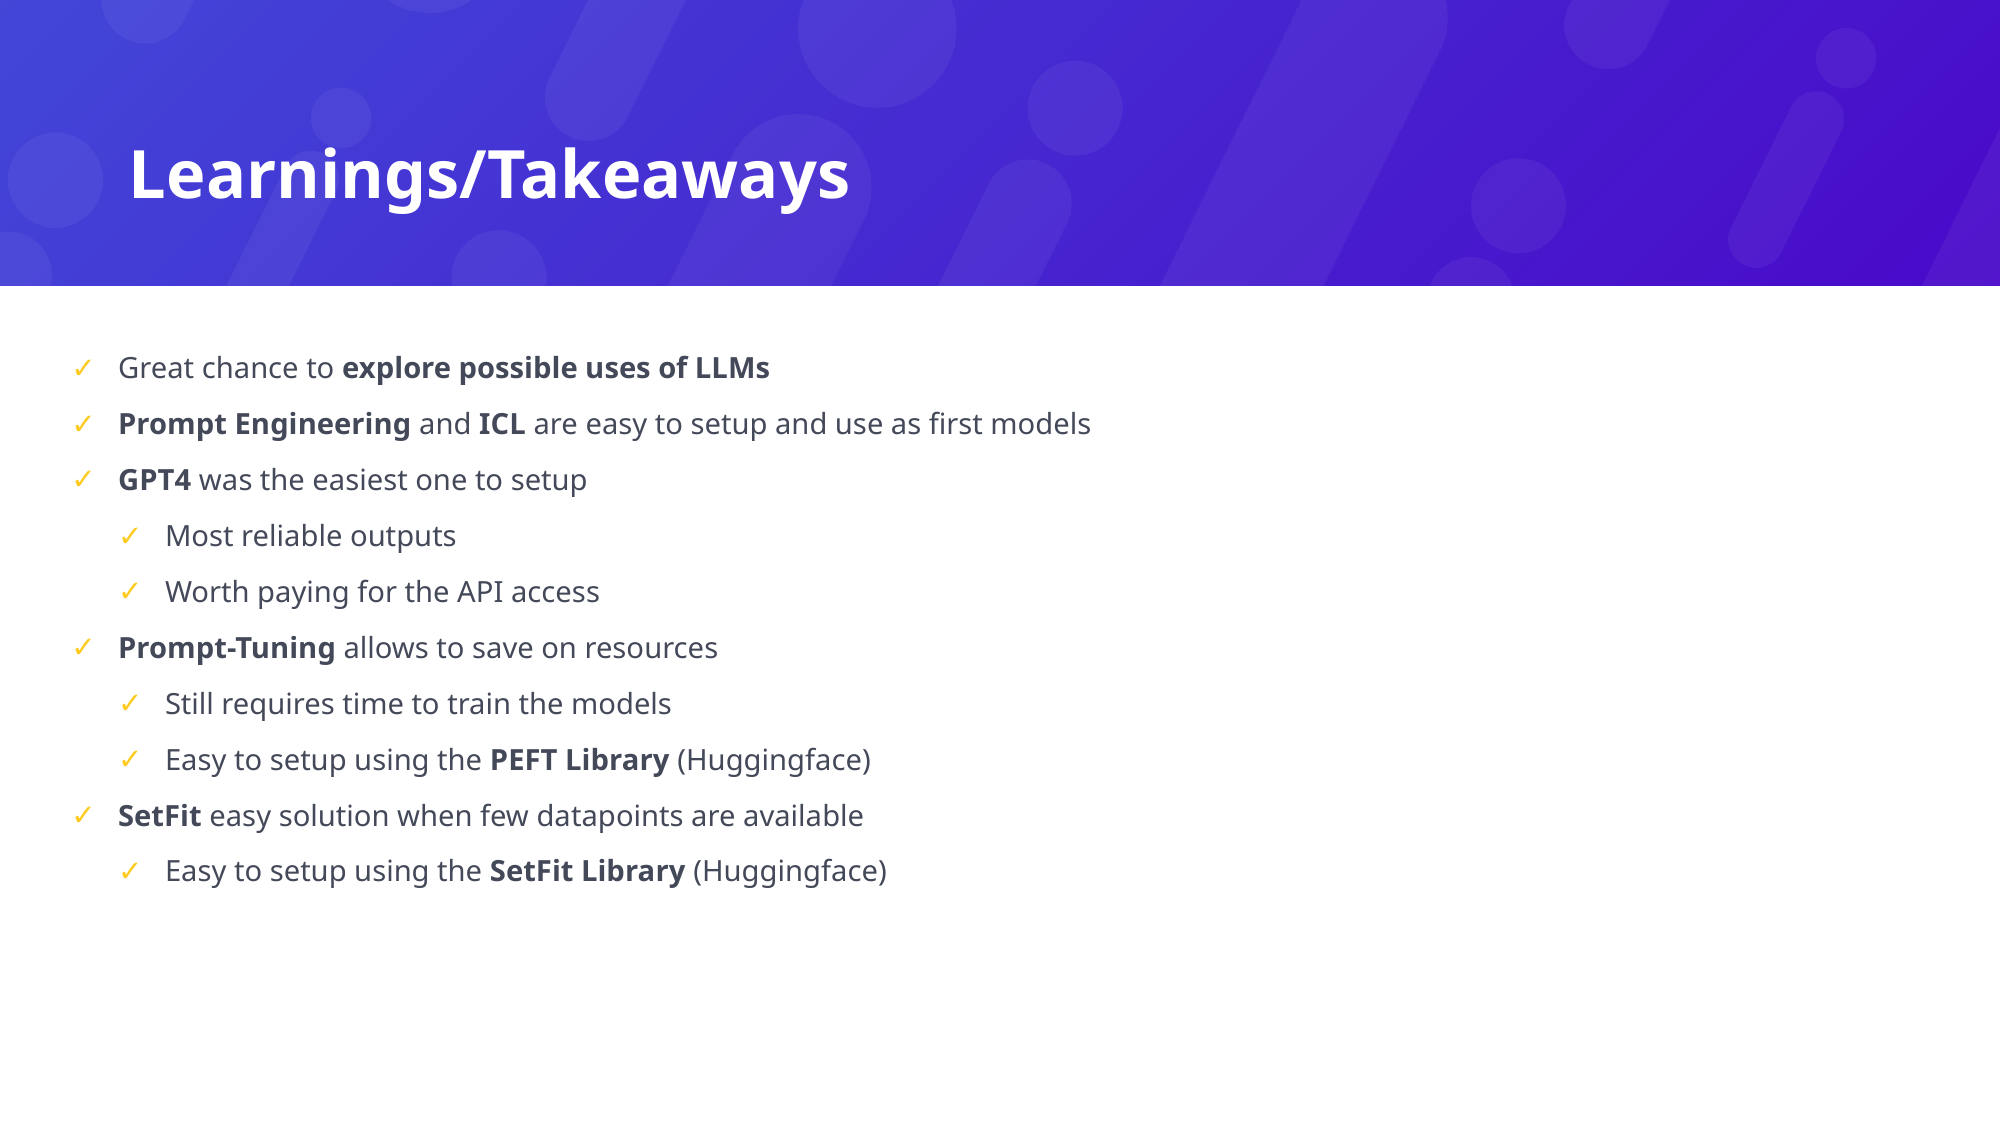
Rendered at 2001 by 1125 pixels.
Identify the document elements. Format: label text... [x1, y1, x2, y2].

list Great chance to explore possible uses of LLMs Prompt Engineering and ICL are easy to setup and use as first models GPT4 was the easiest one to setup Most reliable outputs Worth paying for the API access Prompt-Tuning allows to save on resources Still requires time to train the models Easy to setup using the PEFT Library (Huggingface) SetFit easy solution when few datapoints are available Easy to setup using the SetFit Library (Huggingface) [56, 341, 1416, 1052]
picture [0, 0, 2000, 286]
title Learnings/Takeaways [113, 130, 1886, 224]
